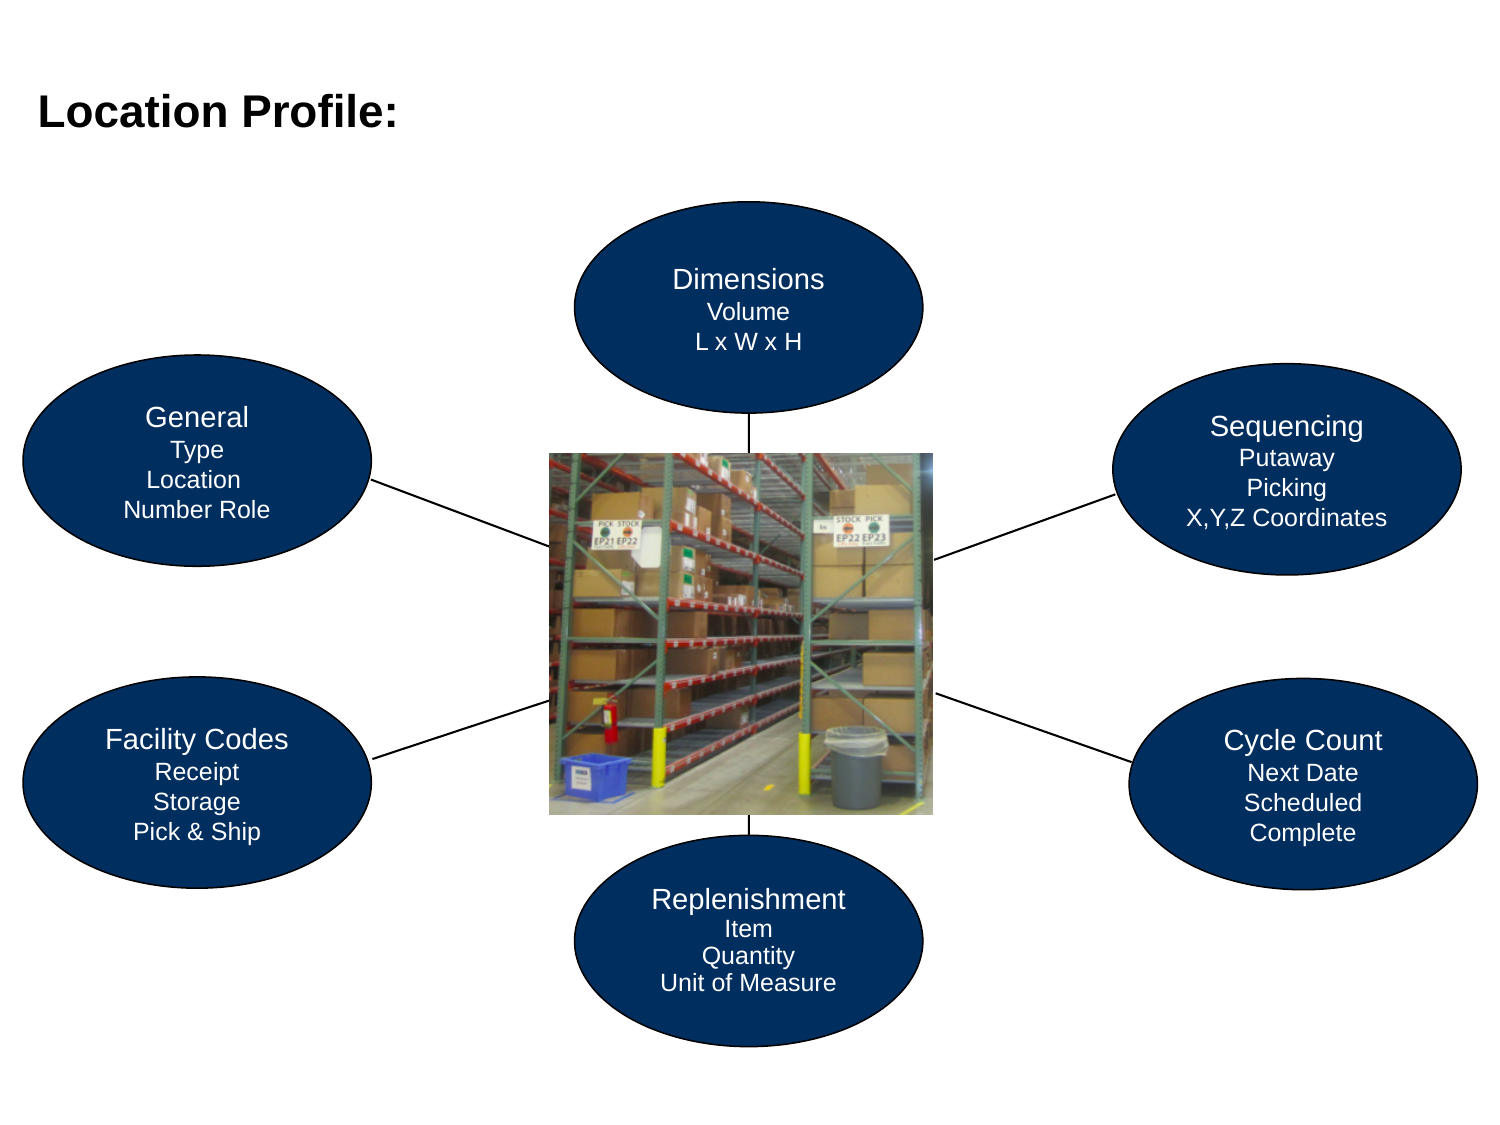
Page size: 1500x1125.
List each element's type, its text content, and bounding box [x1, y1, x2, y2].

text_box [22, 201, 1478, 1047]
picture [549, 453, 933, 815]
title Location Profile: [22, 74, 1421, 124]
